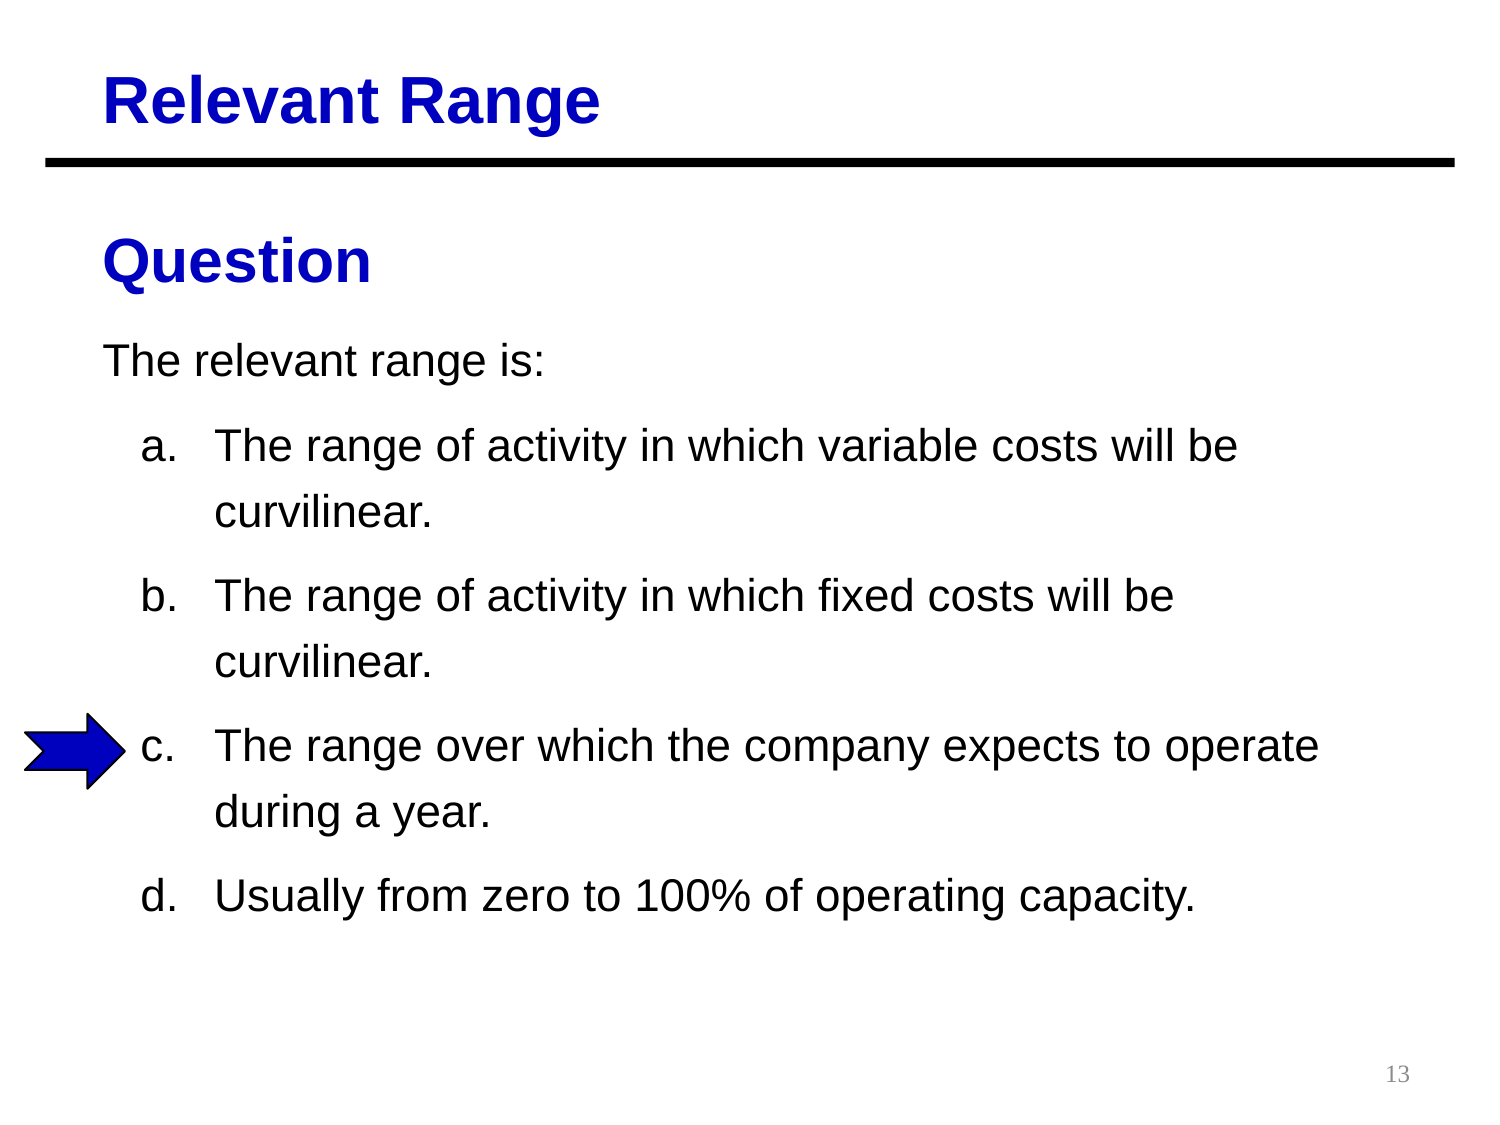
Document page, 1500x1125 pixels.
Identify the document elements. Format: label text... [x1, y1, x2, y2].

slide_number 13 [1074, 1042, 1425, 1103]
text_box [24, 713, 125, 789]
text_box The relevant range is: The range of activity in which variable costs will be curvilinear. The range of activity in which fixed costs will be curvilinear. The range over which the company expects to operate during a year. Usually from zero to 100% of operating capacity. [87, 312, 1413, 838]
text_box Relevant Range [87, 50, 1450, 142]
text_box Question [87, 212, 763, 303]
